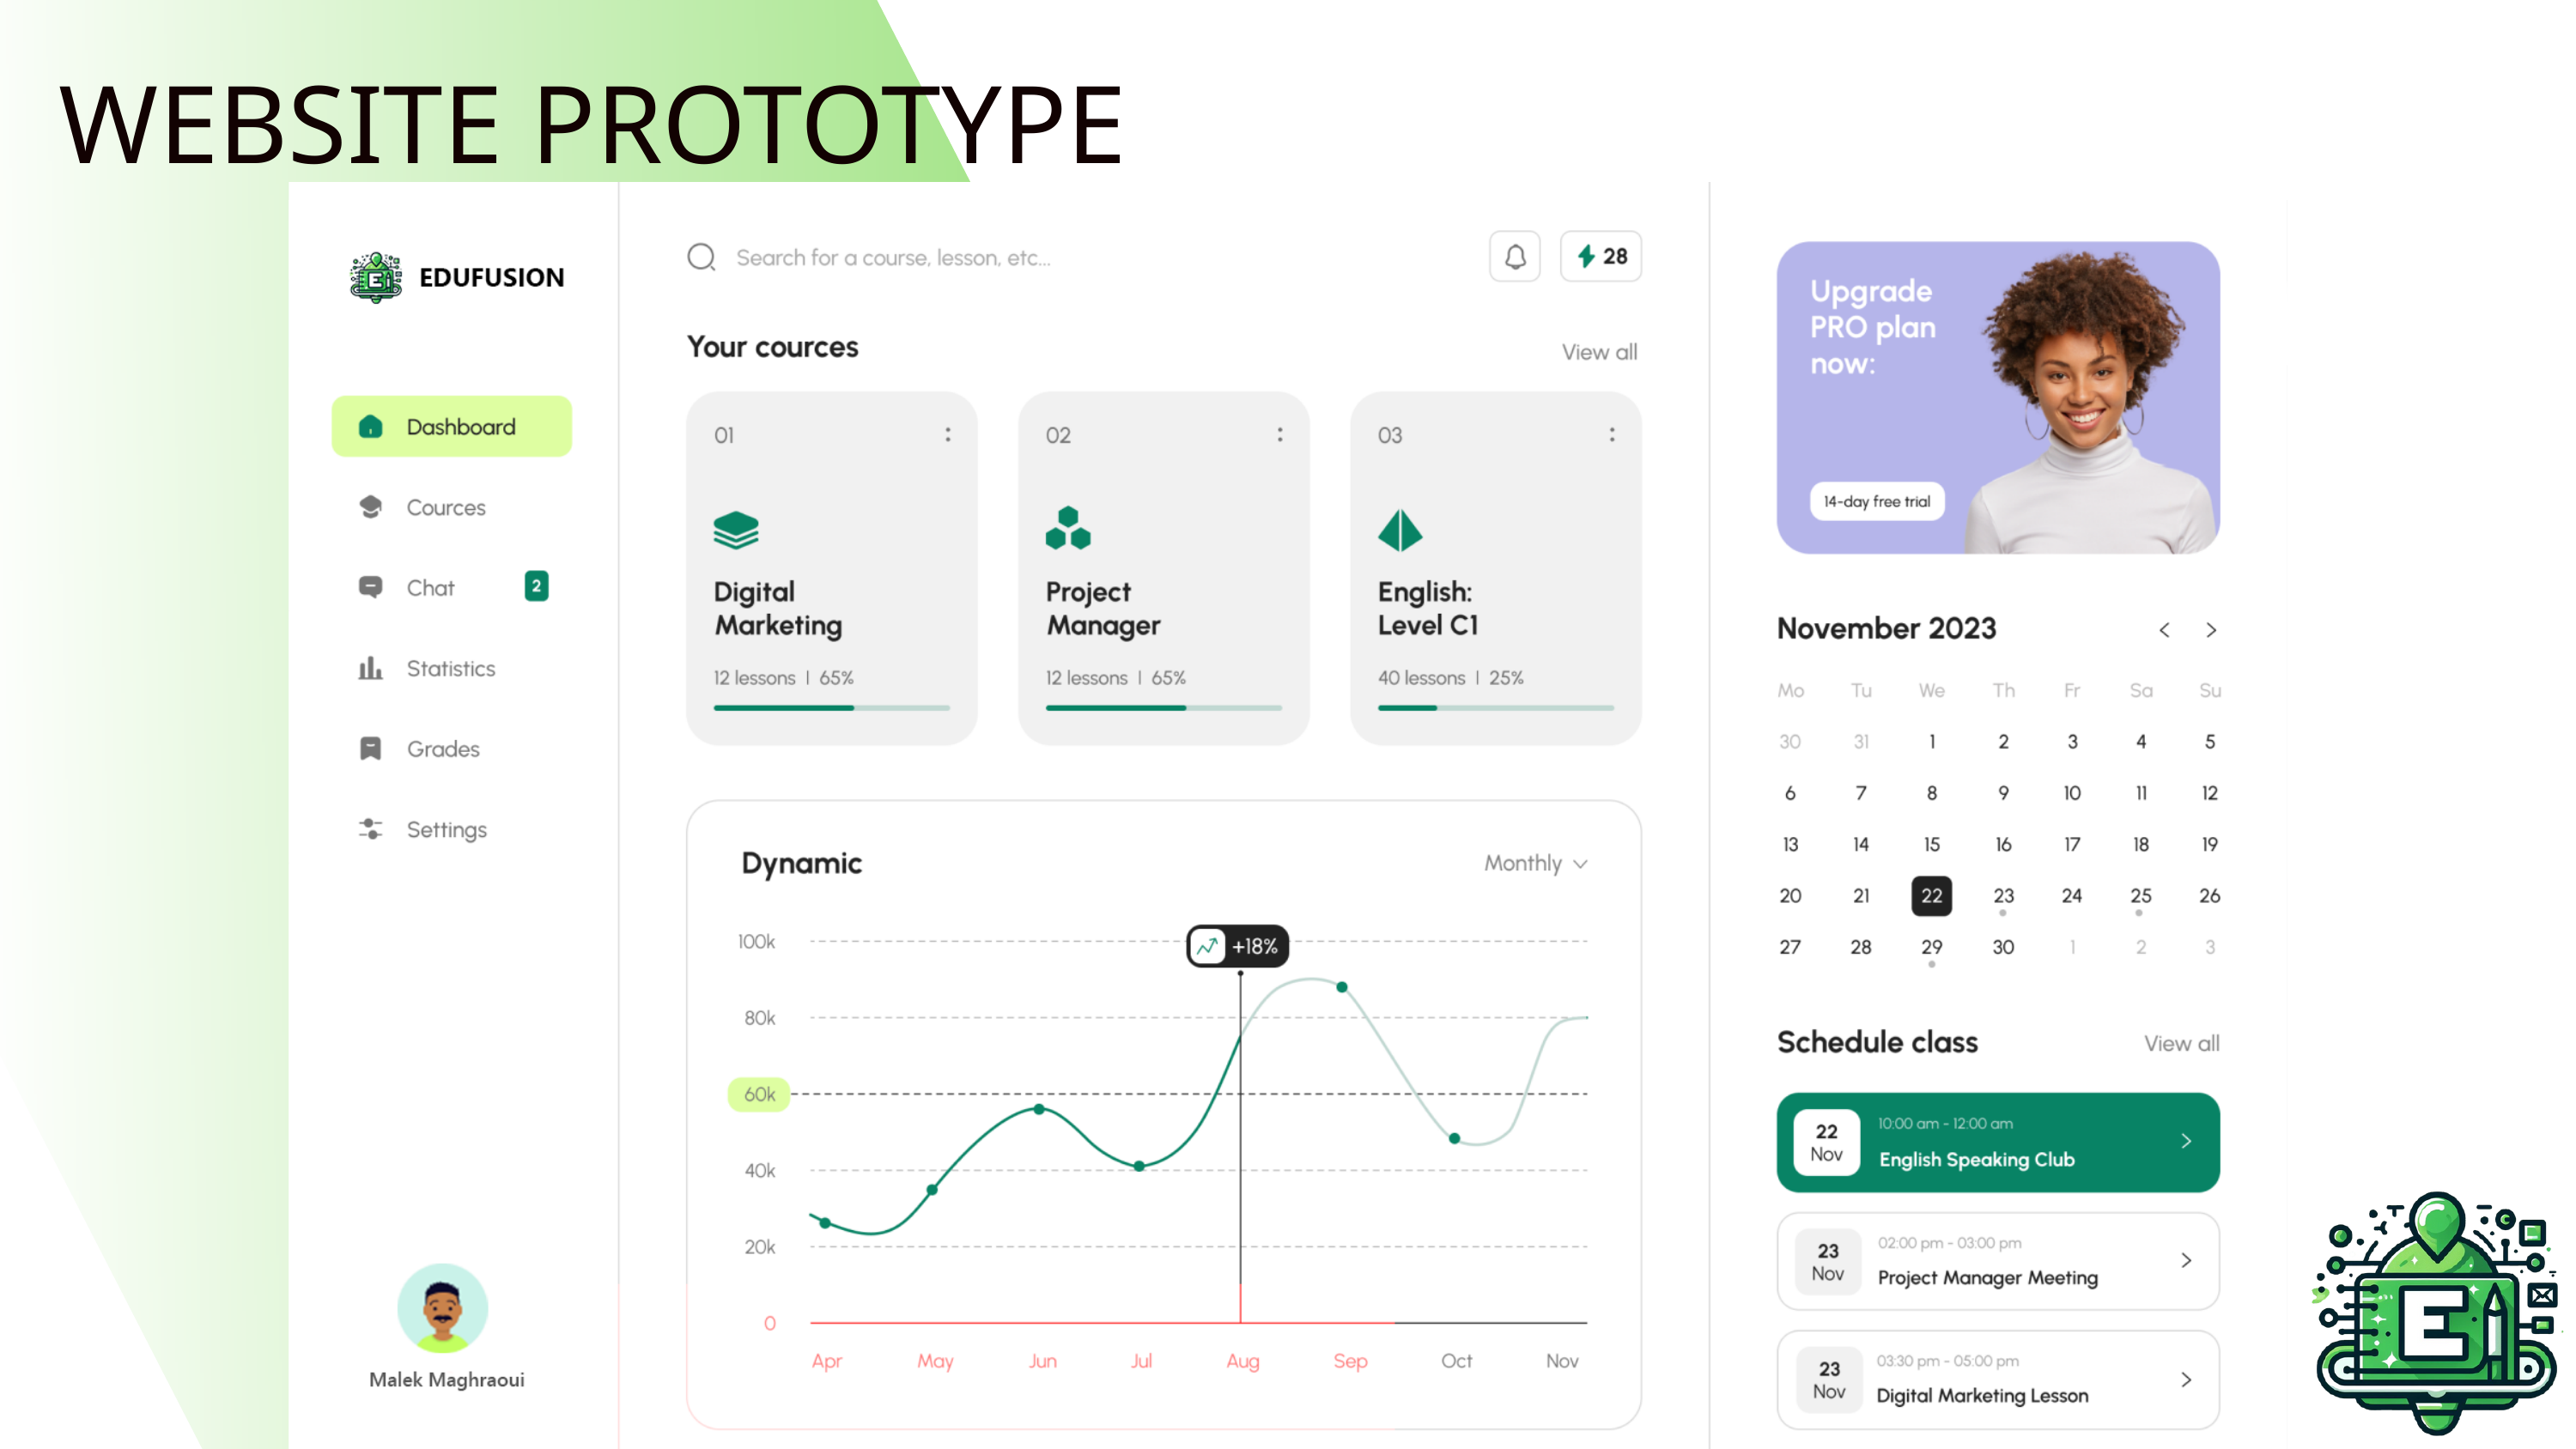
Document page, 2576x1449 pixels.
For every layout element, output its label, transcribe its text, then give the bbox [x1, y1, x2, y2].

text_box [289, 182, 2287, 1449]
text_box WEBSITE PROTOTYPE [58, 34, 2078, 185]
text_box [0, 0, 895, 1449]
text_box [2287, 1166, 2576, 1449]
